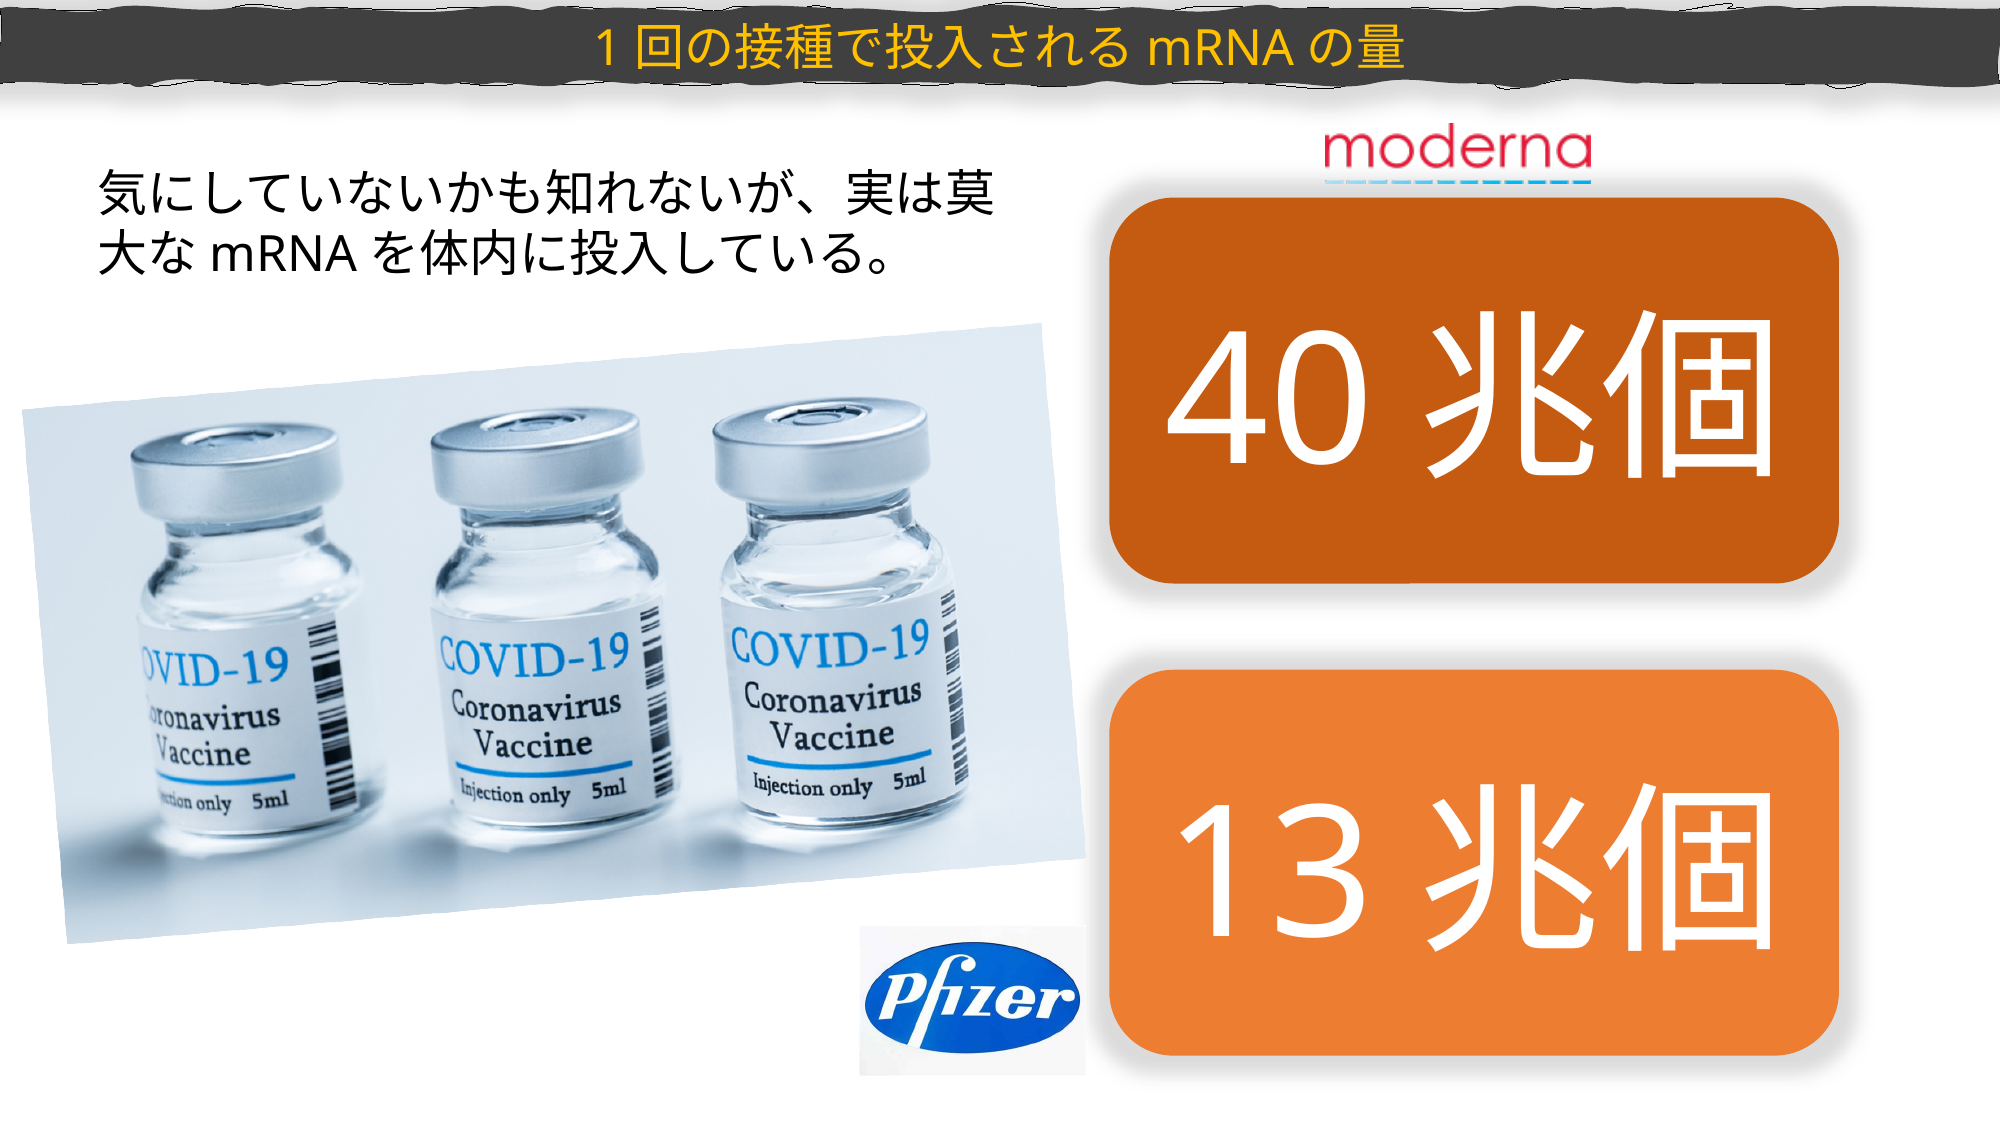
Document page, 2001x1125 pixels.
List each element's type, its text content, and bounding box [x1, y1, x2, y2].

picture [859, 925, 1086, 1077]
text_box 13兆個 [1108, 668, 1841, 1057]
text_box 40兆個 [1108, 196, 1841, 585]
picture [23, 323, 1085, 944]
text_box 1回の接種で投入されるmRNAの量 [0, 2, 2000, 90]
picture [1324, 123, 1591, 184]
text_box 気にしていないかも知れないが、実は莫大なmRNAを体内に投入している。 [82, 153, 1013, 289]
